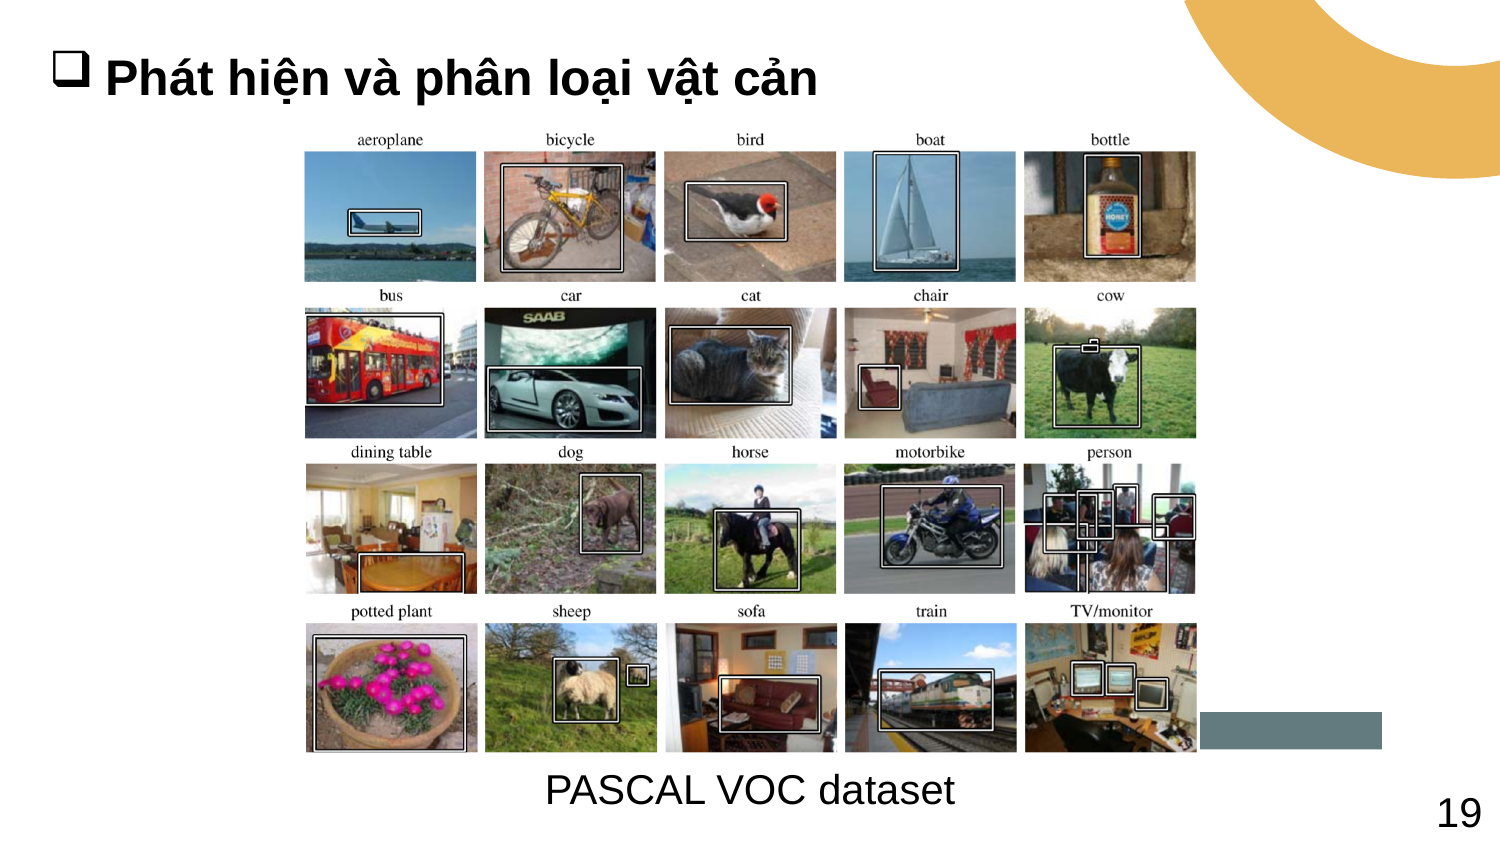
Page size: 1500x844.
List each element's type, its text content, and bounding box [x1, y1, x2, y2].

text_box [299, 124, 1201, 757]
text_box 19 [1419, 778, 1499, 843]
text_box PASCAL VOC dataset [529, 765, 971, 821]
text_box Phát hiện và phân loại vật cản [34, 30, 987, 125]
